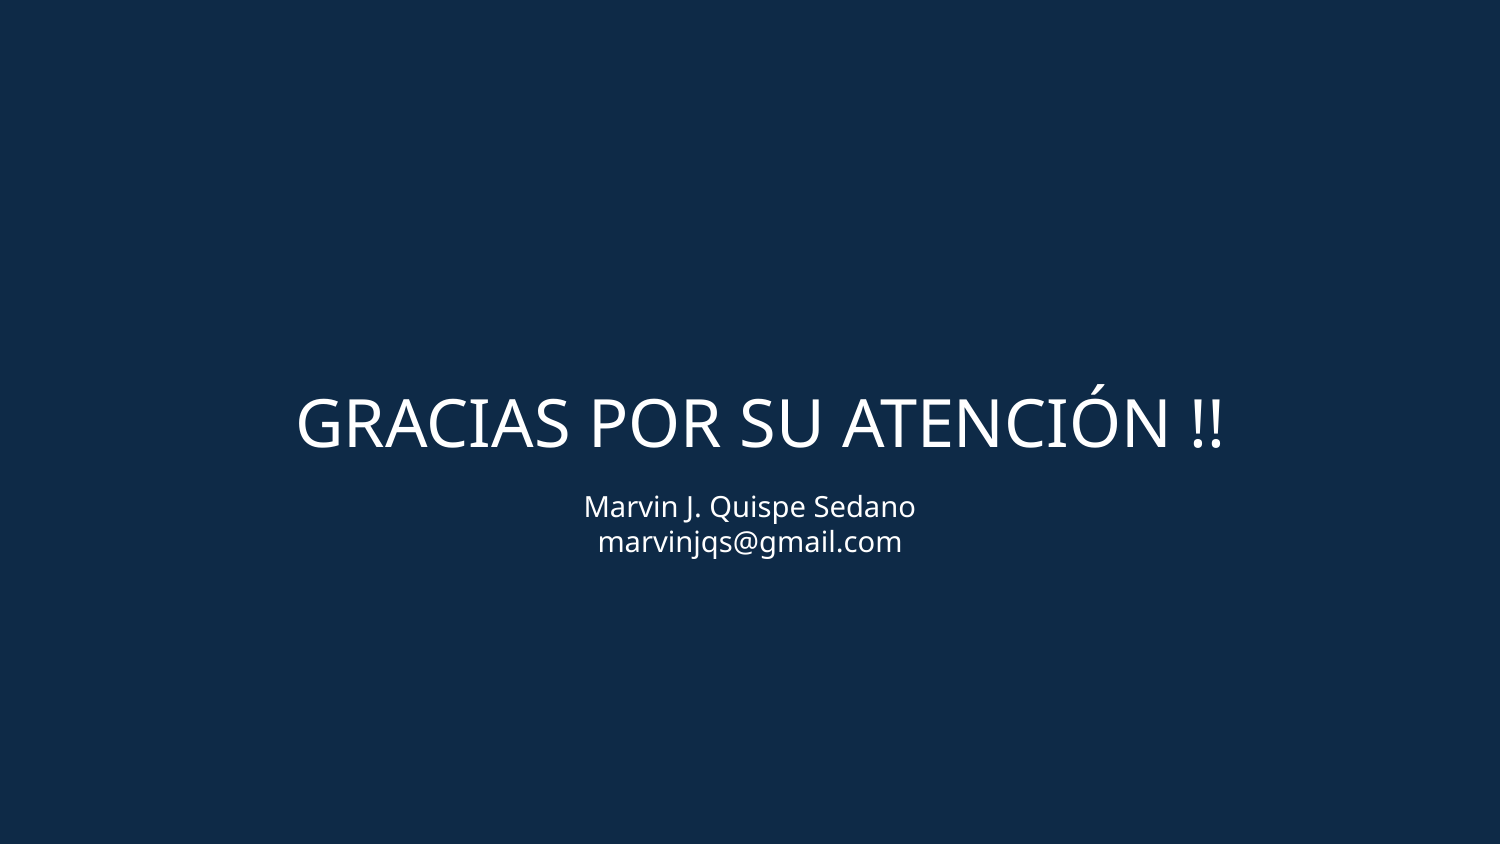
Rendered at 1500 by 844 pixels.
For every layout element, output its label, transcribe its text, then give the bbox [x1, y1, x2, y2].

text_box GRACIAS POR SU ATENCIÓN !! [280, 373, 1242, 469]
text_box Marvin J. Quispe Sedano marvinjqs@gmail.com [568, 481, 932, 566]
